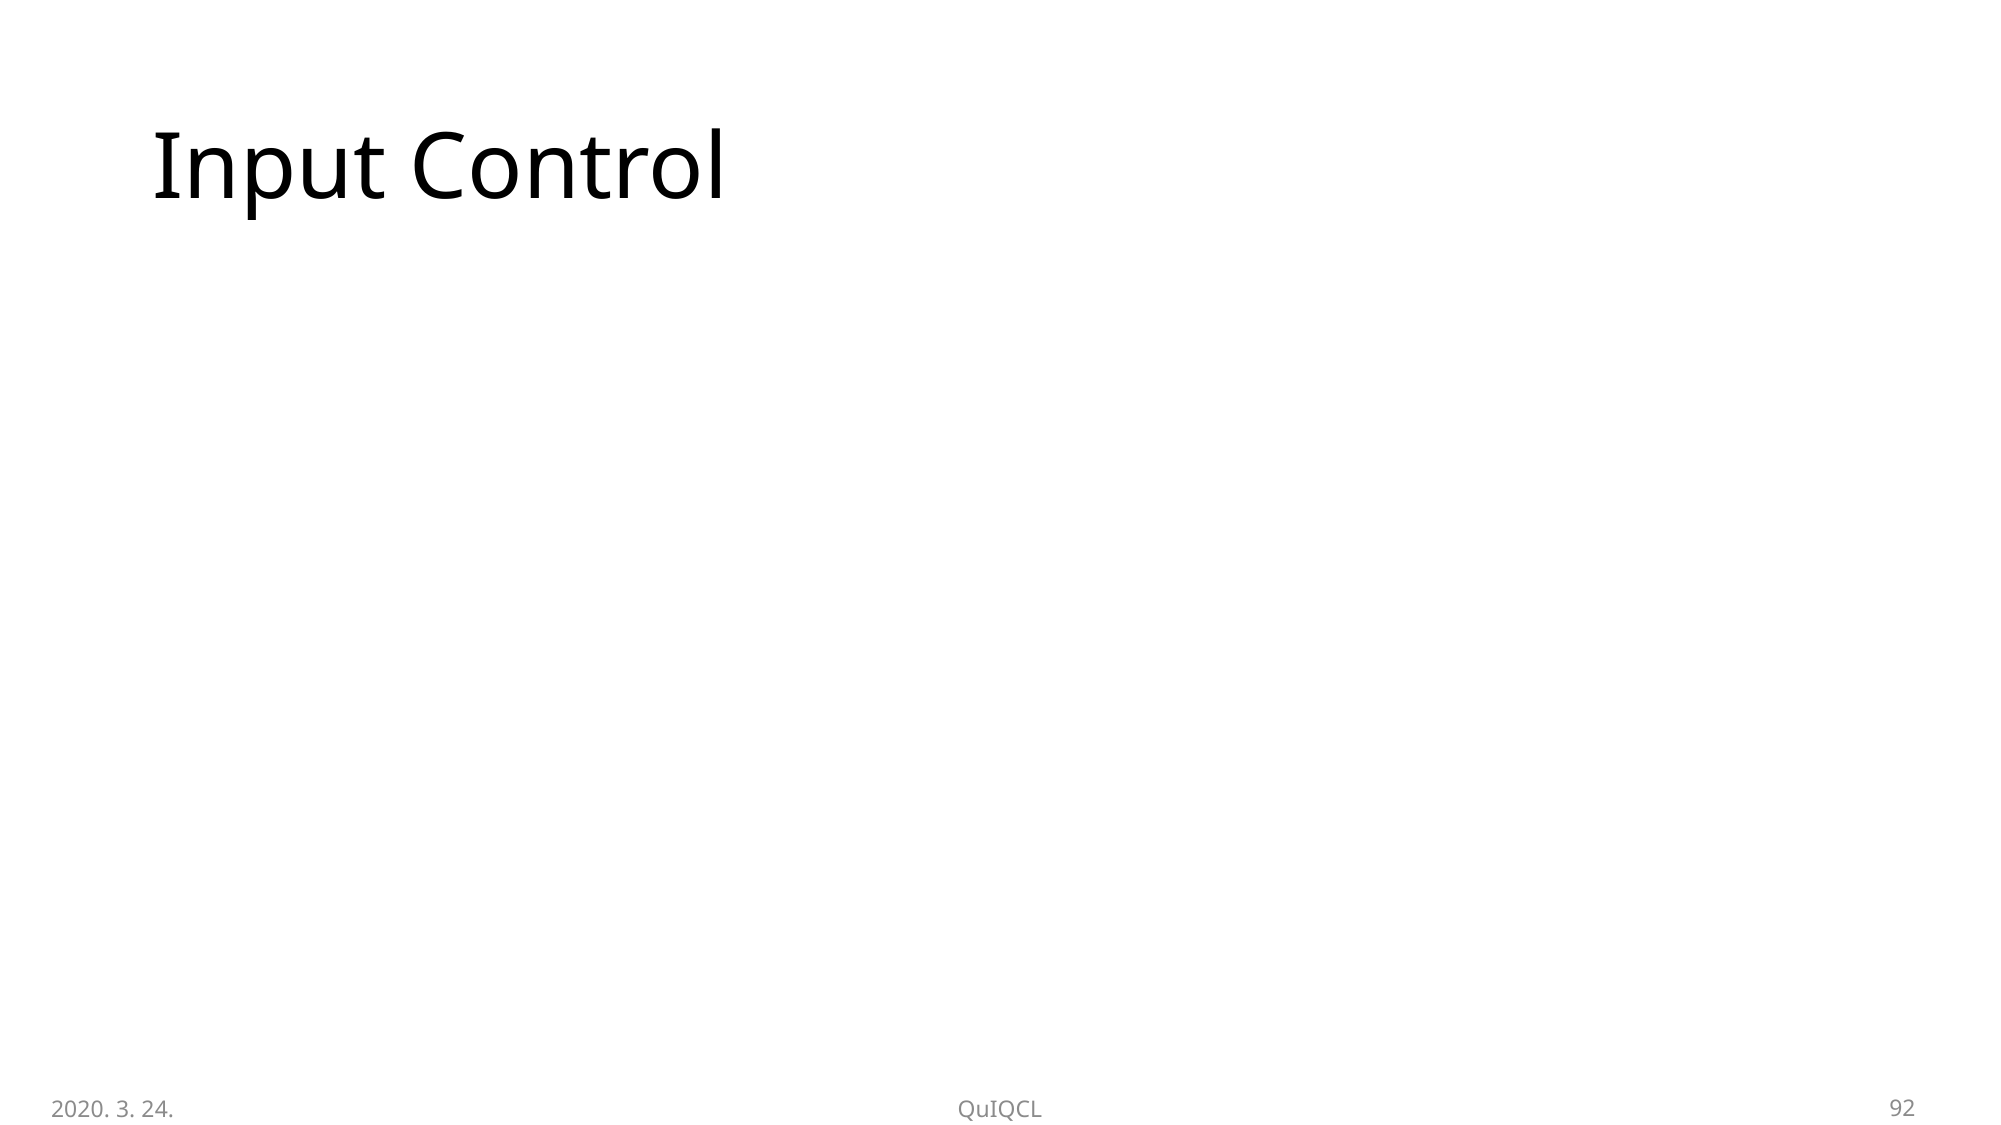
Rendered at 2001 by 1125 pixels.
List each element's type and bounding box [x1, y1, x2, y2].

footer [662, 1078, 1338, 1125]
title [137, 59, 1863, 278]
slide_number [1480, 1078, 1931, 1125]
slide_number [36, 1078, 486, 1125]
